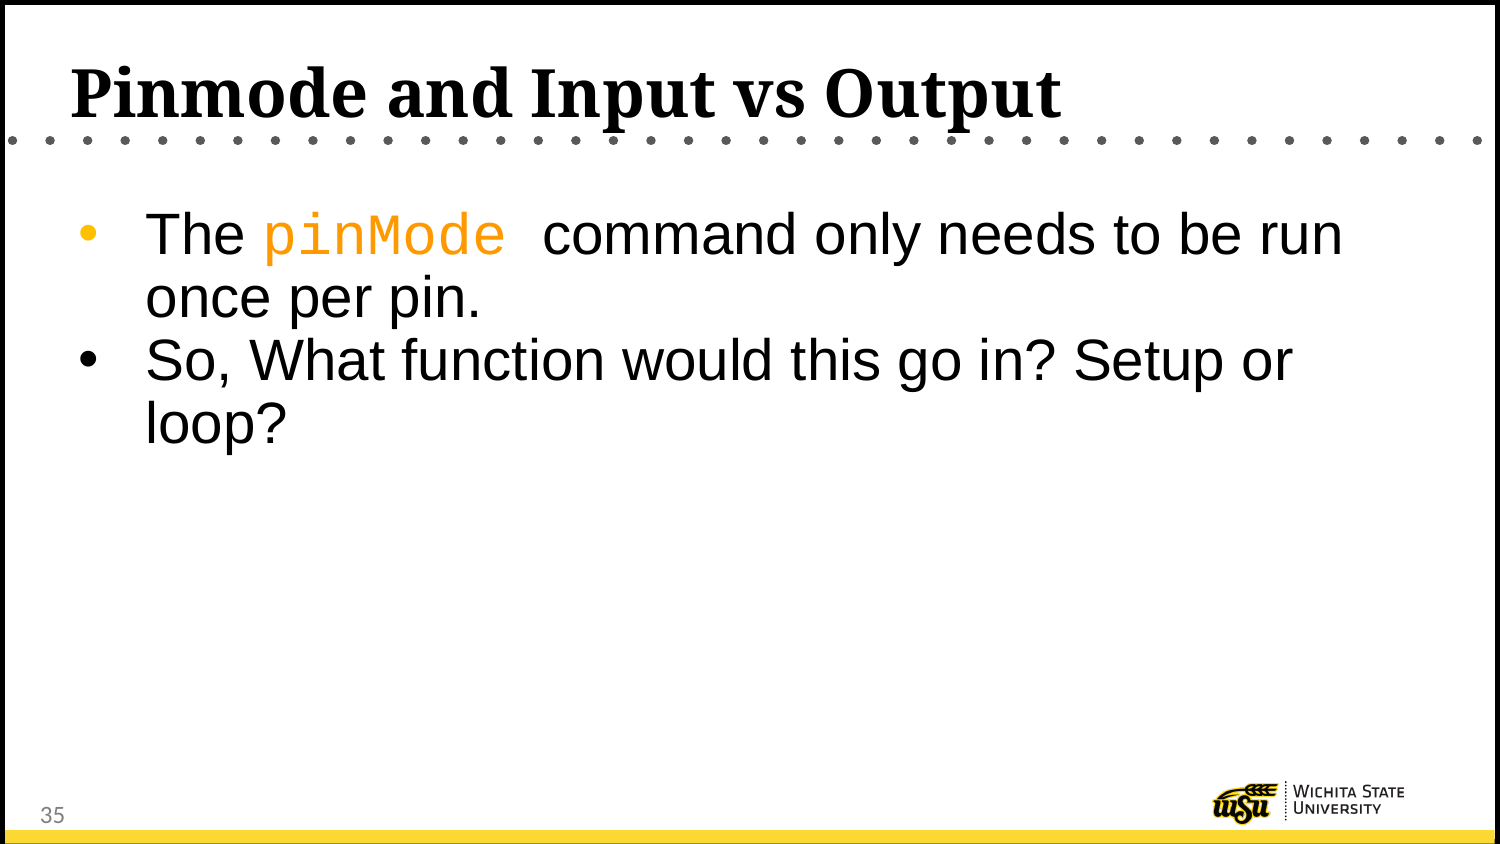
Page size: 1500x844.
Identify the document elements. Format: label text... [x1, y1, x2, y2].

title Pinmode and Input vs Output [55, 33, 1450, 138]
picture [1212, 781, 1404, 825]
list The pinMode command only needs to be run once per pin. So, What function would this go in? Setup or loop? [55, 196, 1406, 754]
